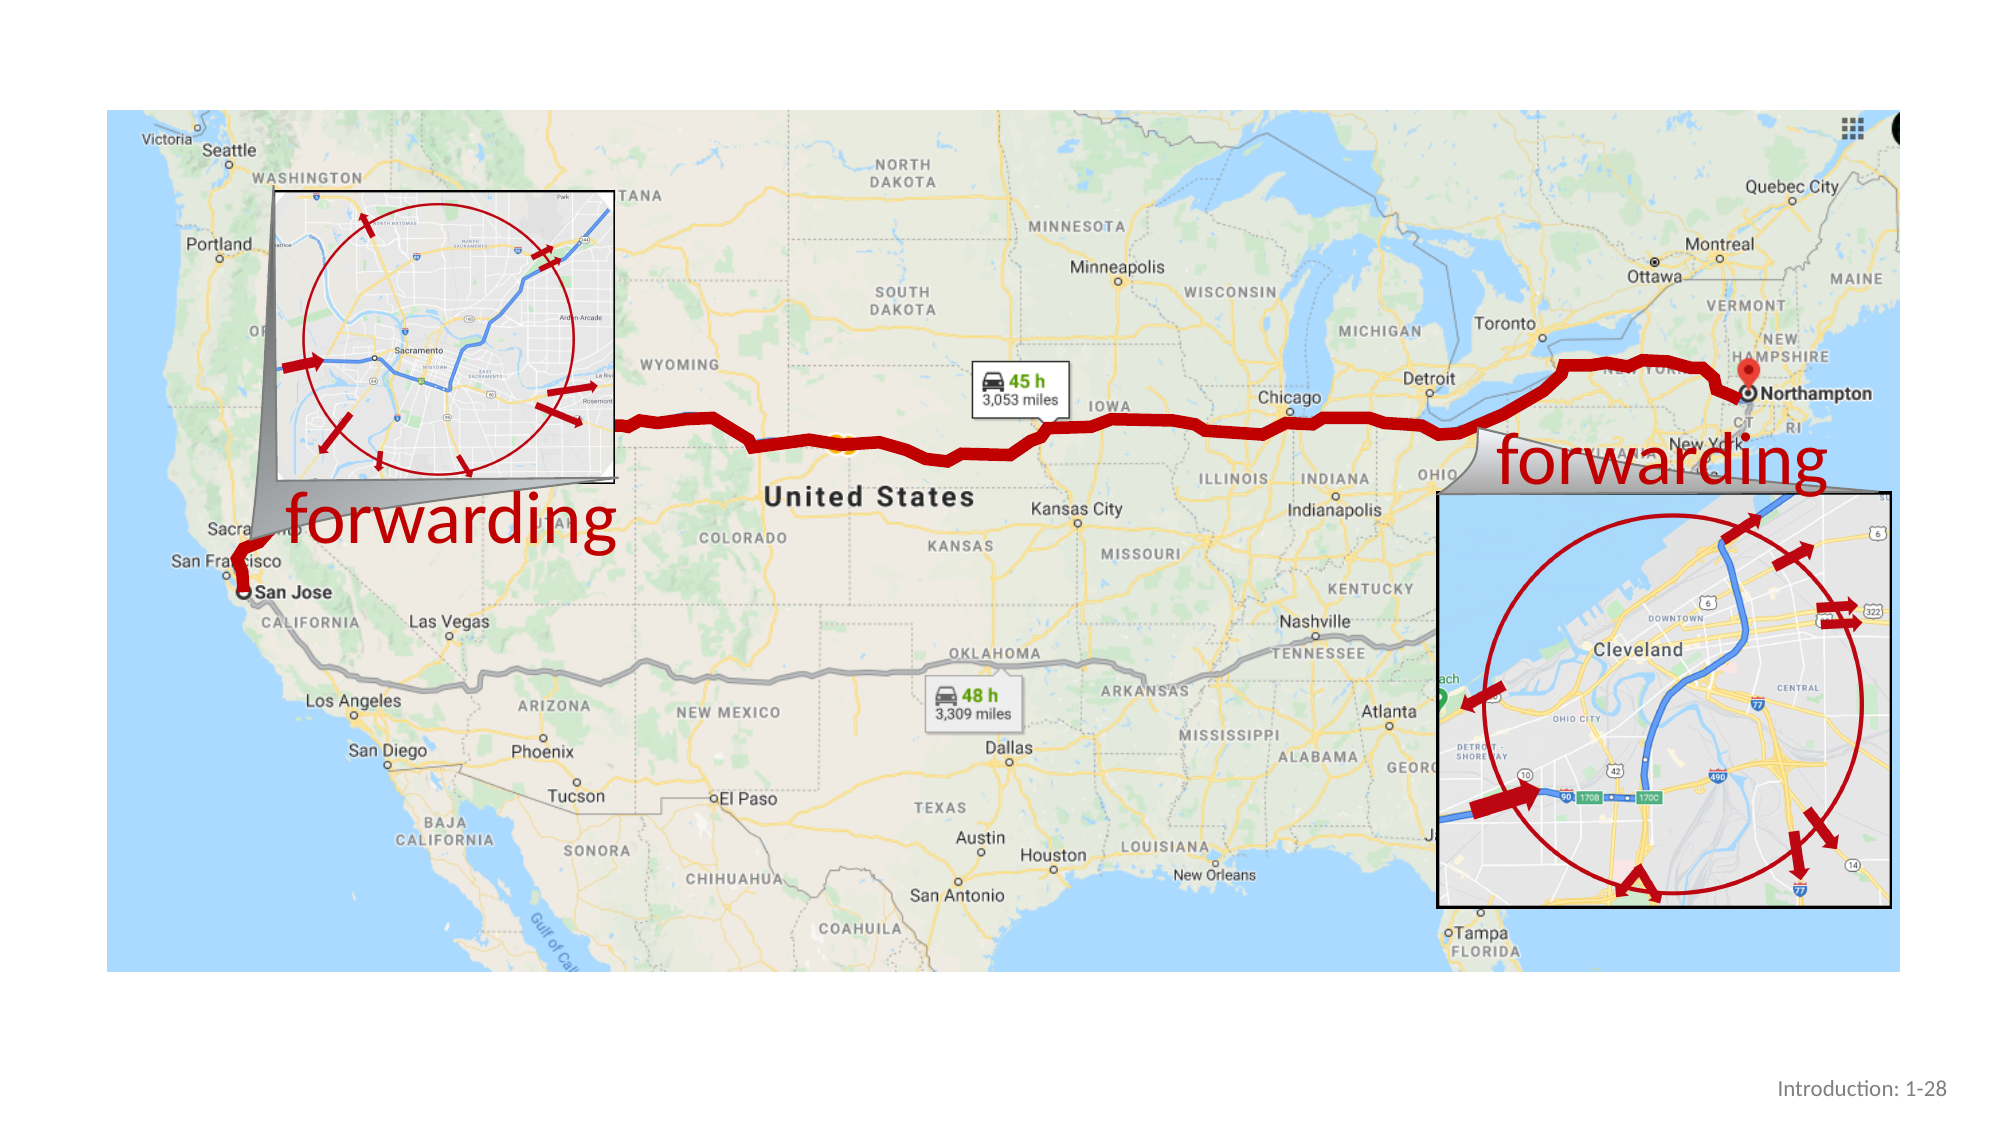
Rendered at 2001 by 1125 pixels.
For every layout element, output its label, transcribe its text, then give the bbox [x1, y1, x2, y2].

picture [107, 109, 1900, 972]
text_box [250, 185, 619, 540]
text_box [1436, 427, 1892, 909]
slide_number Introduction: 1-‹#› [1512, 1056, 1963, 1117]
